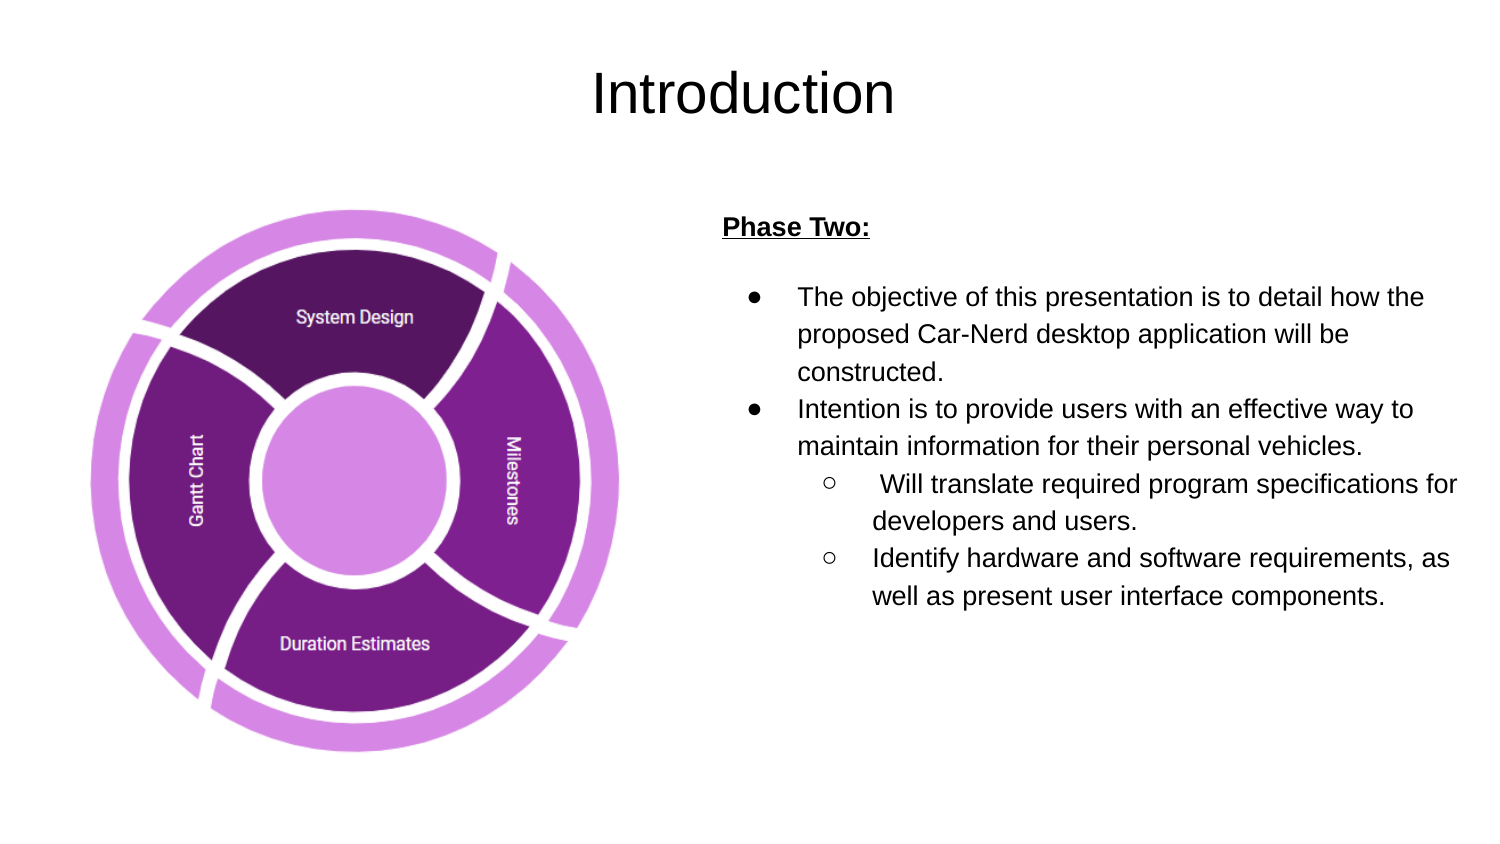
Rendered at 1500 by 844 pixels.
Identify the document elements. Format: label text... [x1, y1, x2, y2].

list Phase Two: The objective of this presentation is to detail how the proposed Car-Nerd desktop application will be constructed. Intention is to provide users with an effective way to maintain information for their personal vehicles. Will translate required program specifications for developers and users. Identify hardware and software requirements, as well as present user interface components. [712, 189, 1492, 801]
picture [0, 174, 708, 826]
title Introduction [45, 39, 1443, 134]
